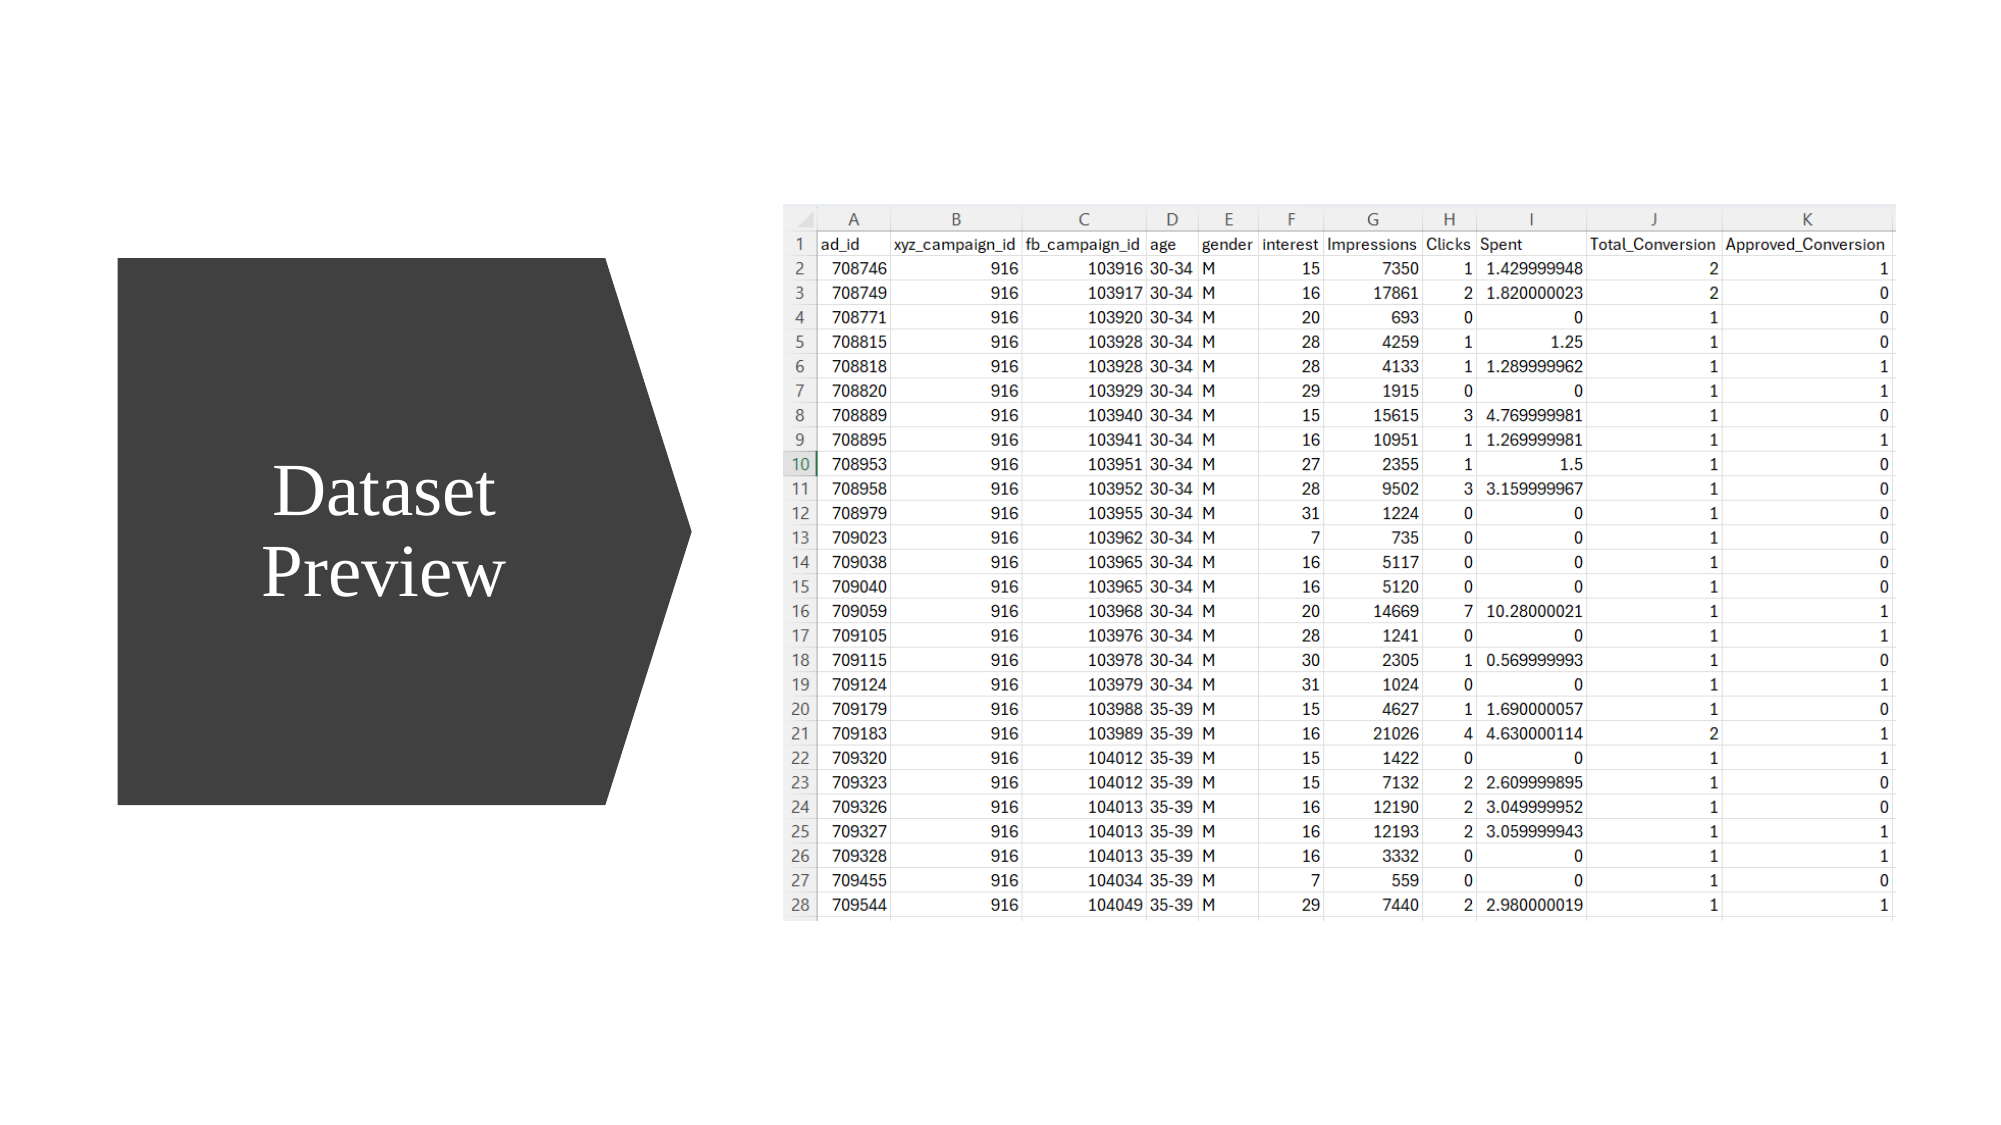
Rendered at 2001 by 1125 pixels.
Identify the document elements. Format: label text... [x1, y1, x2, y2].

text_box Dataset Preview [168, 322, 601, 741]
picture [783, 204, 1896, 921]
text_box [116, 257, 693, 807]
